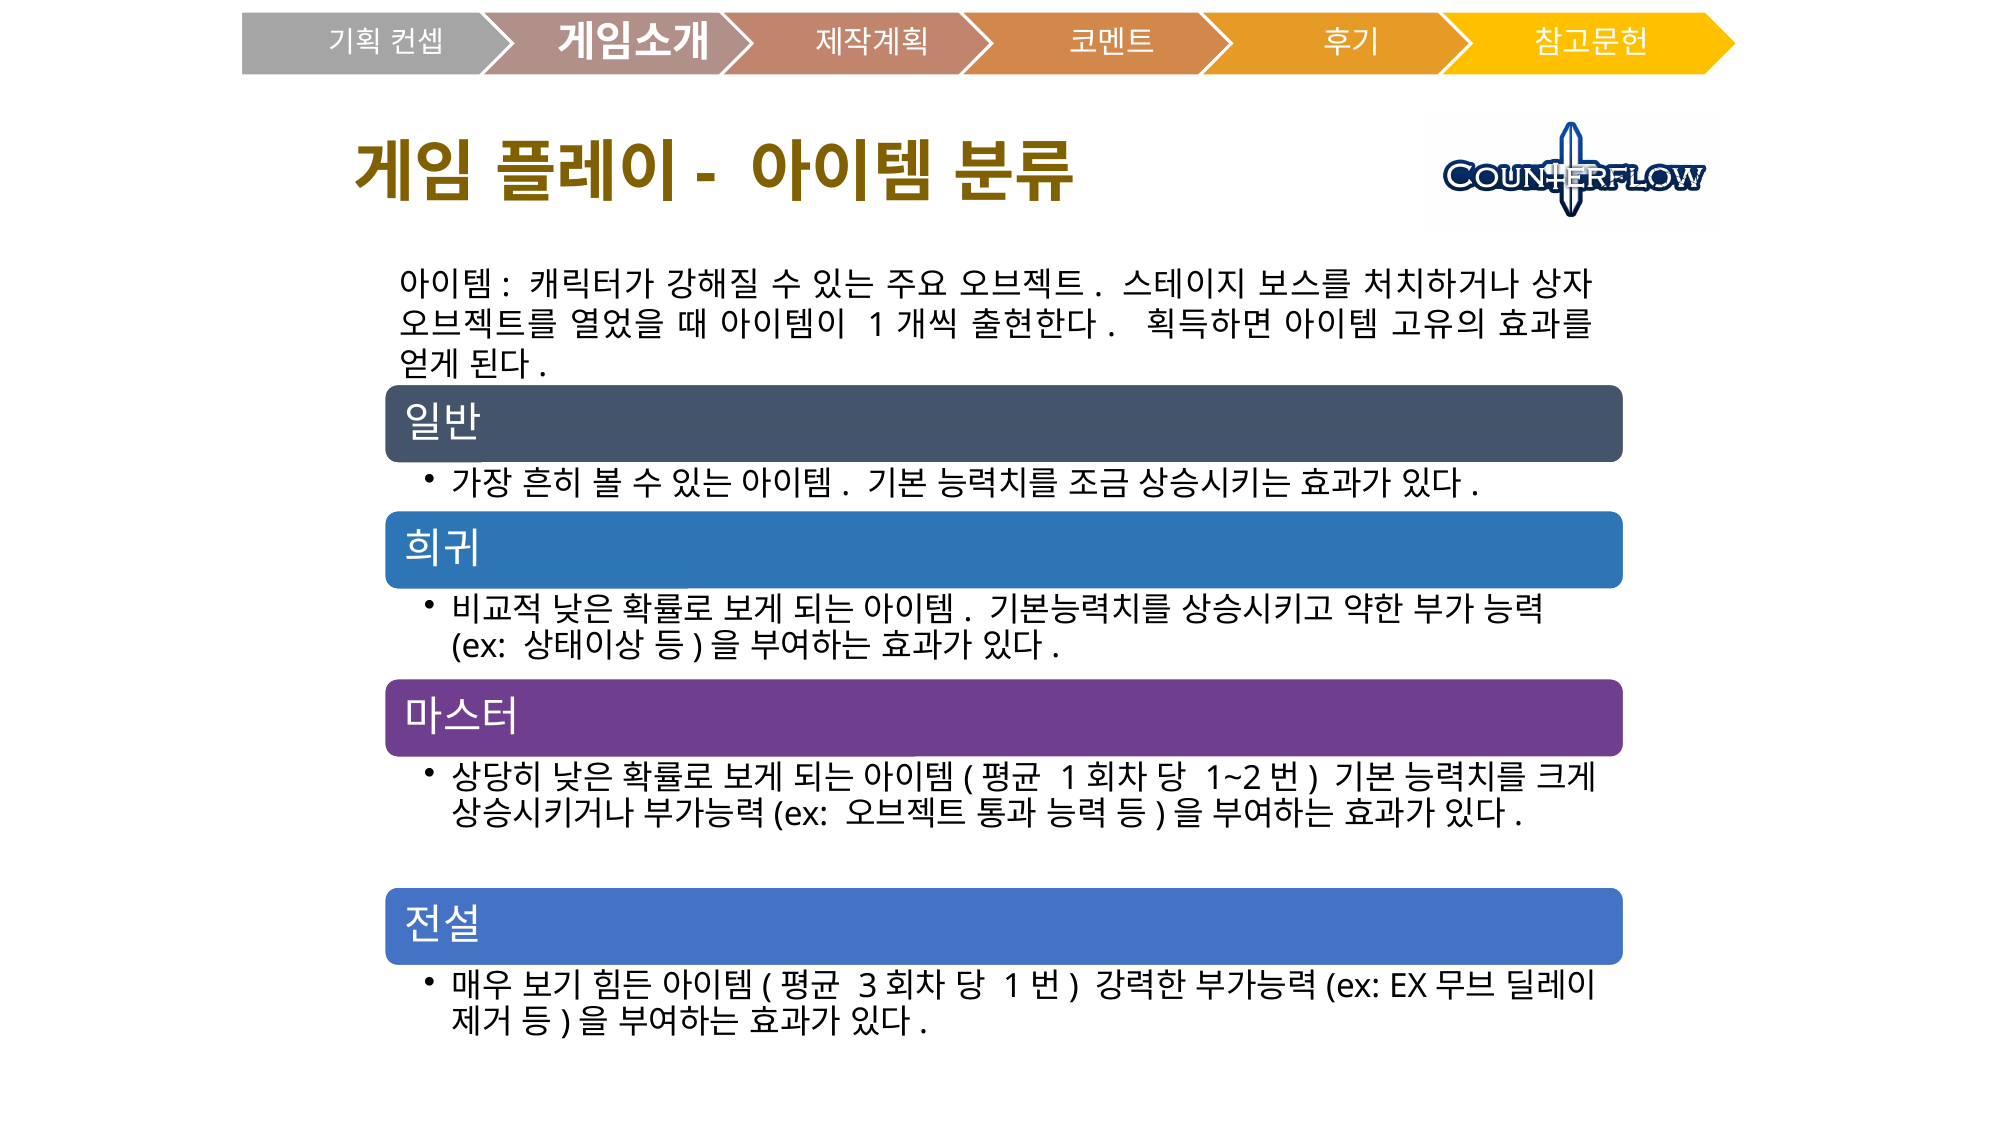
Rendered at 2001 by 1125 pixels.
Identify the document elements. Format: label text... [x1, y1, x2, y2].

text_box 게임 플레이- 아이템 분류 [338, 121, 1423, 217]
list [1423, 109, 1719, 234]
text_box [384, 383, 1624, 1056]
text_box 아이템: 캐릭터가 강해질 수 있는 주요 오브젝트. 스테이지 보스를 처치하거나 상자 오브젝트를 열었을 때 아이템이 1개씩 출현한다. 획득하면 아이템 고유의 효과를 얻게 된다. [384, 255, 1609, 383]
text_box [240, 10, 1739, 76]
